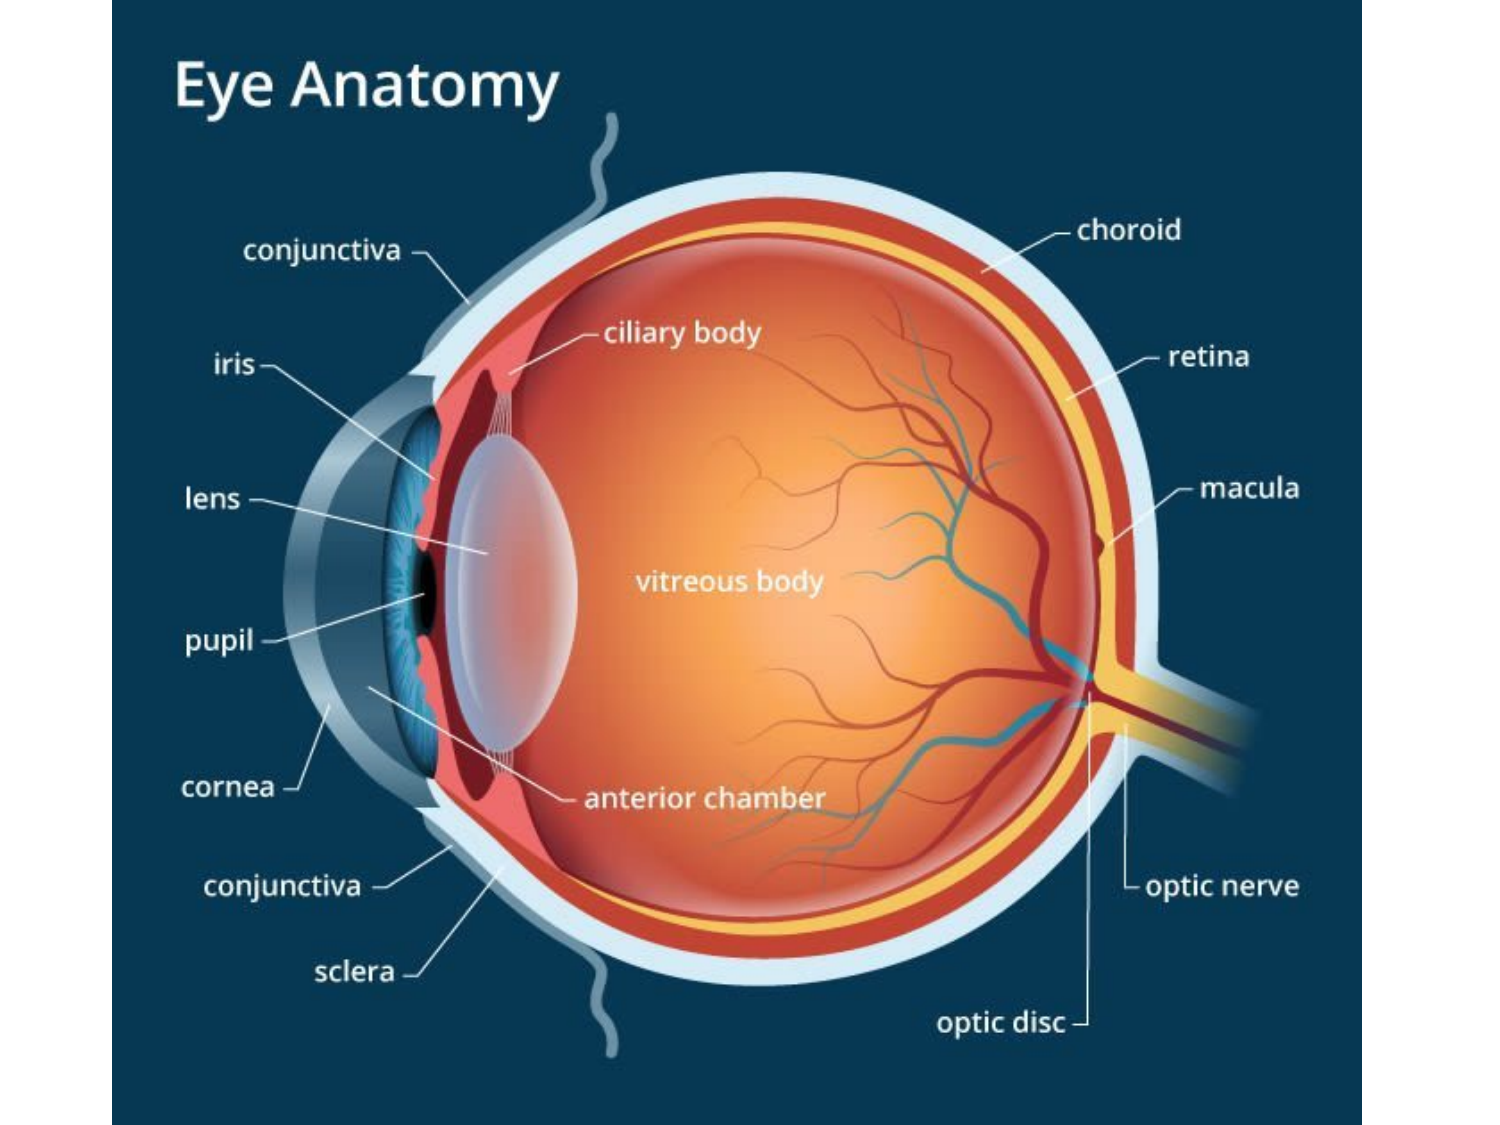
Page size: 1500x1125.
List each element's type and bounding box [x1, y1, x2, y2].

list [112, 0, 1362, 1125]
